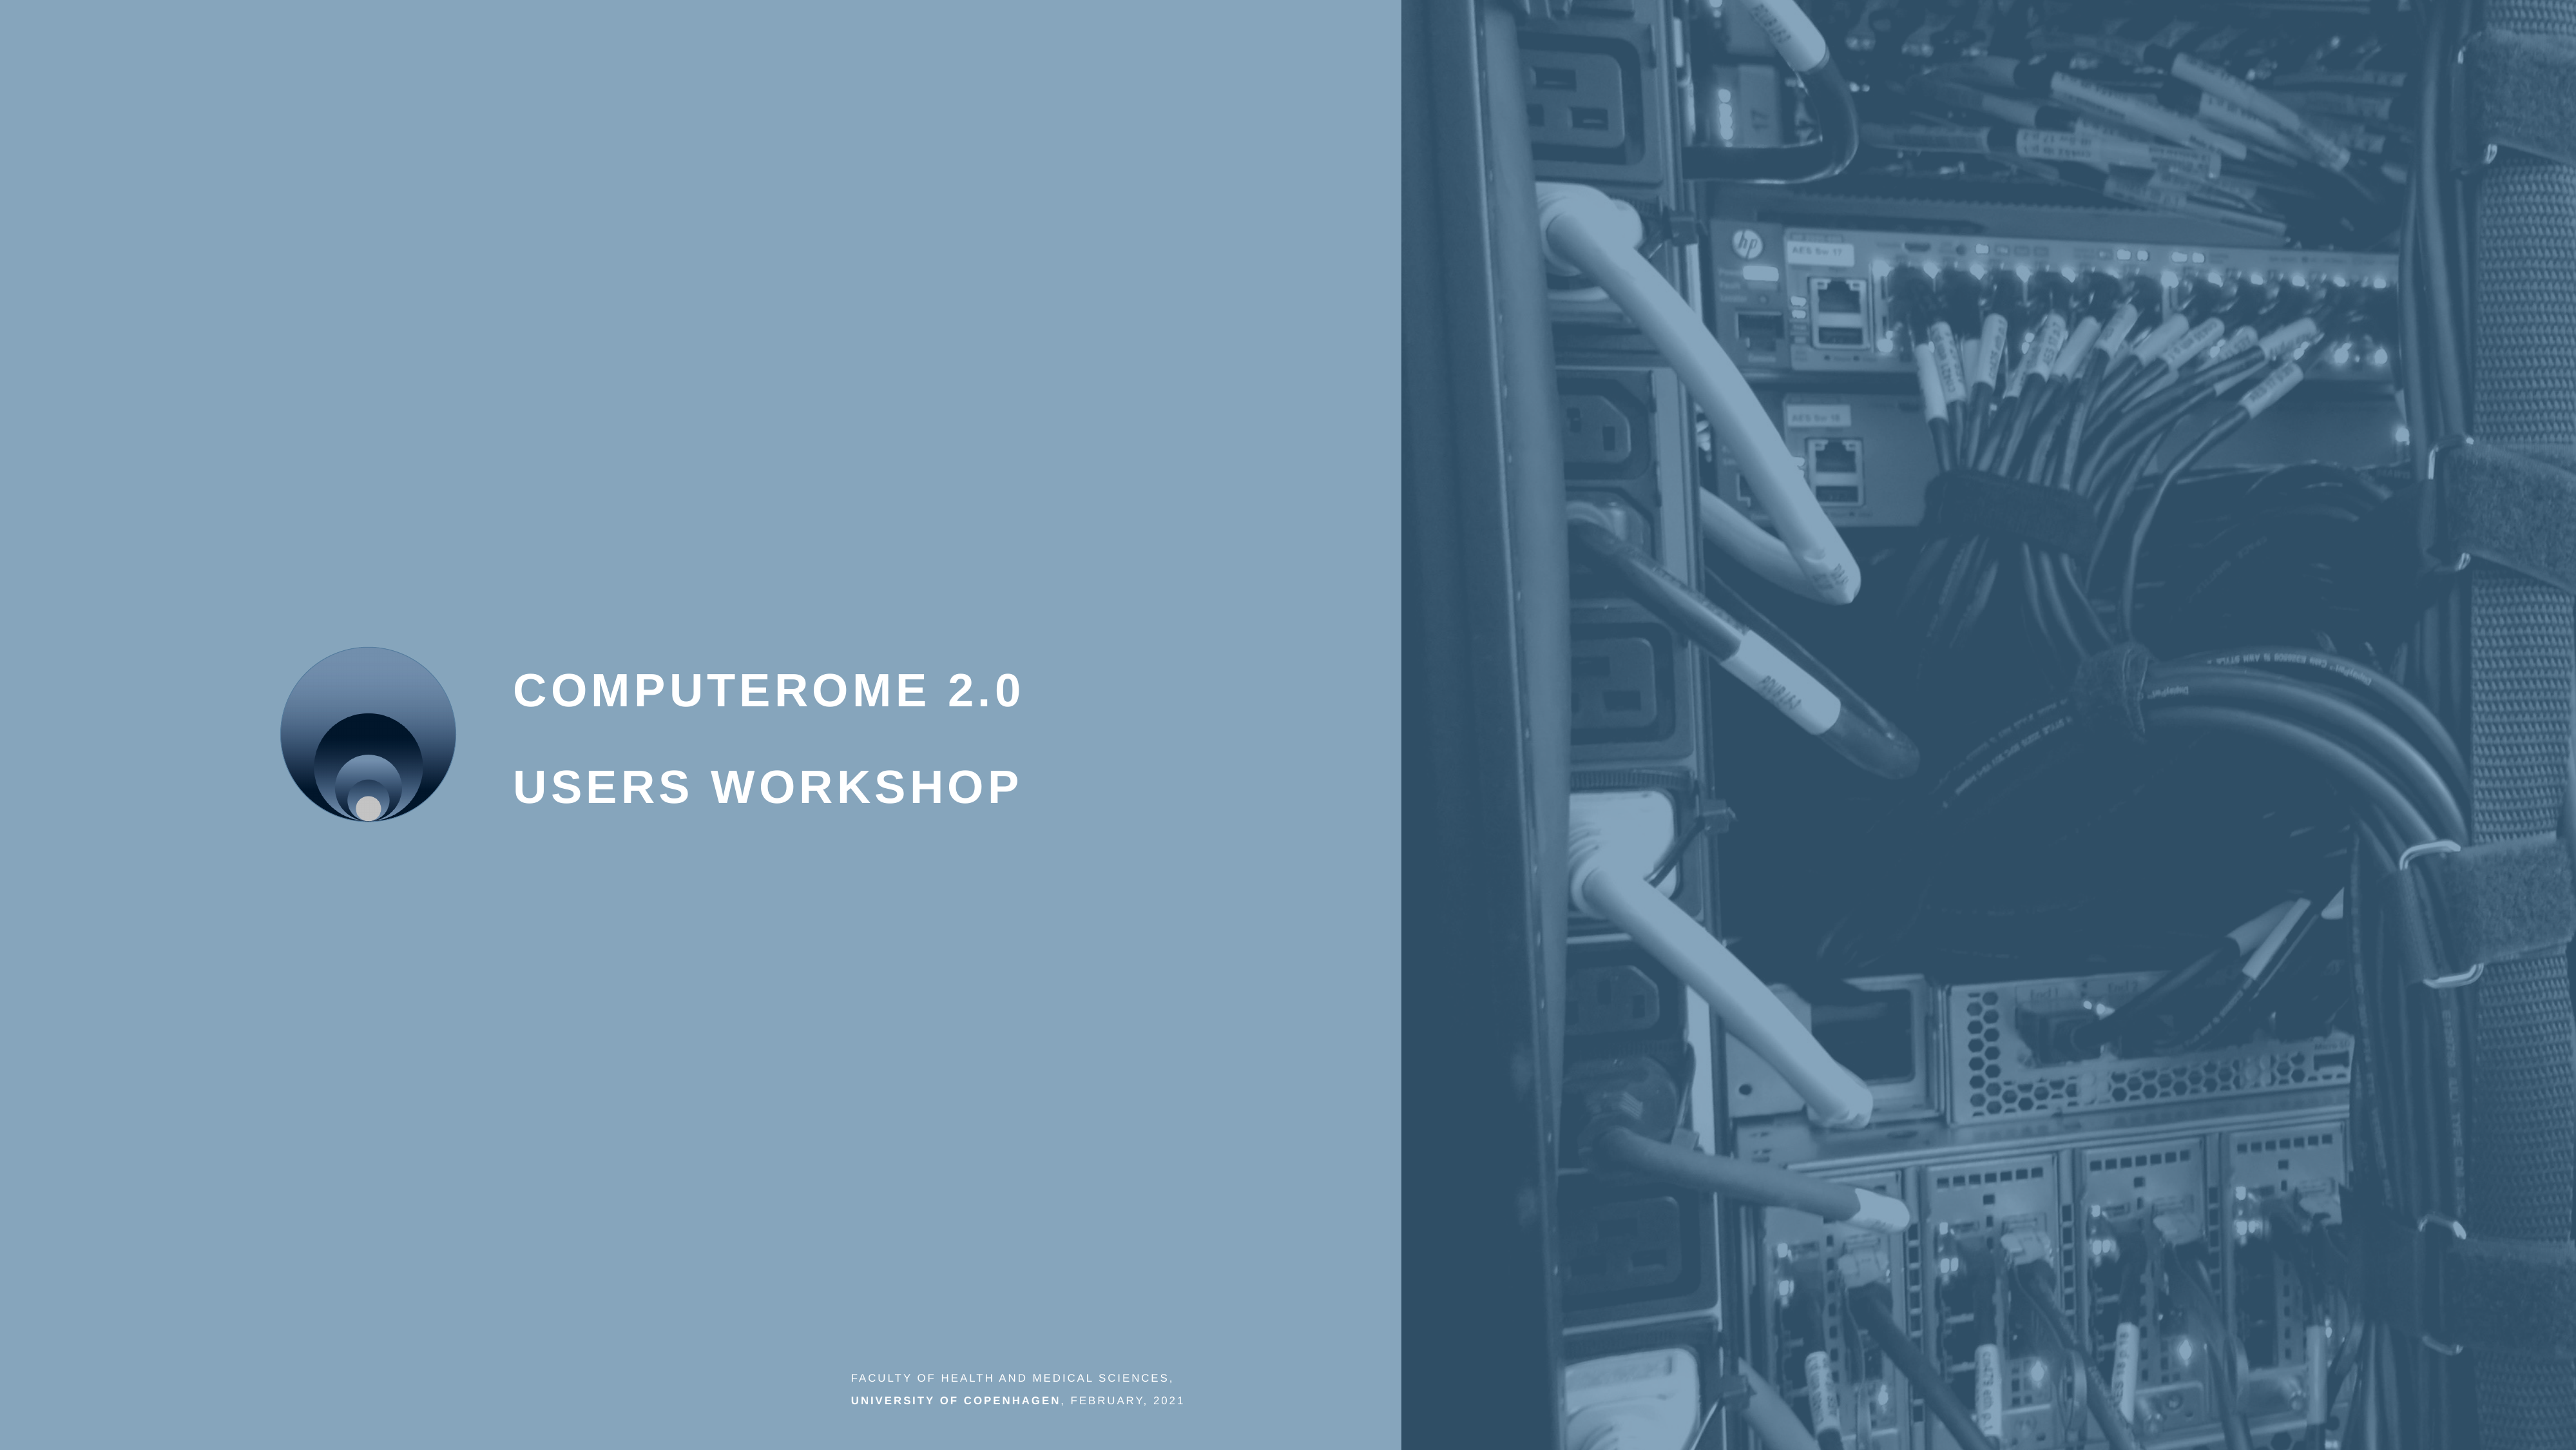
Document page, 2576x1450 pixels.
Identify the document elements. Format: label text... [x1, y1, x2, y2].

text_box [0, 0, 1401, 1450]
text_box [280, 647, 456, 822]
text_box COMPUTEROME 2.0 USERS WORKSHOP [508, 623, 1027, 827]
picture [1401, 0, 2576, 1450]
text_box Faculty of Health and Medical Sciences, University of Copenhagen, February, 2021 [845, 1363, 1401, 1419]
